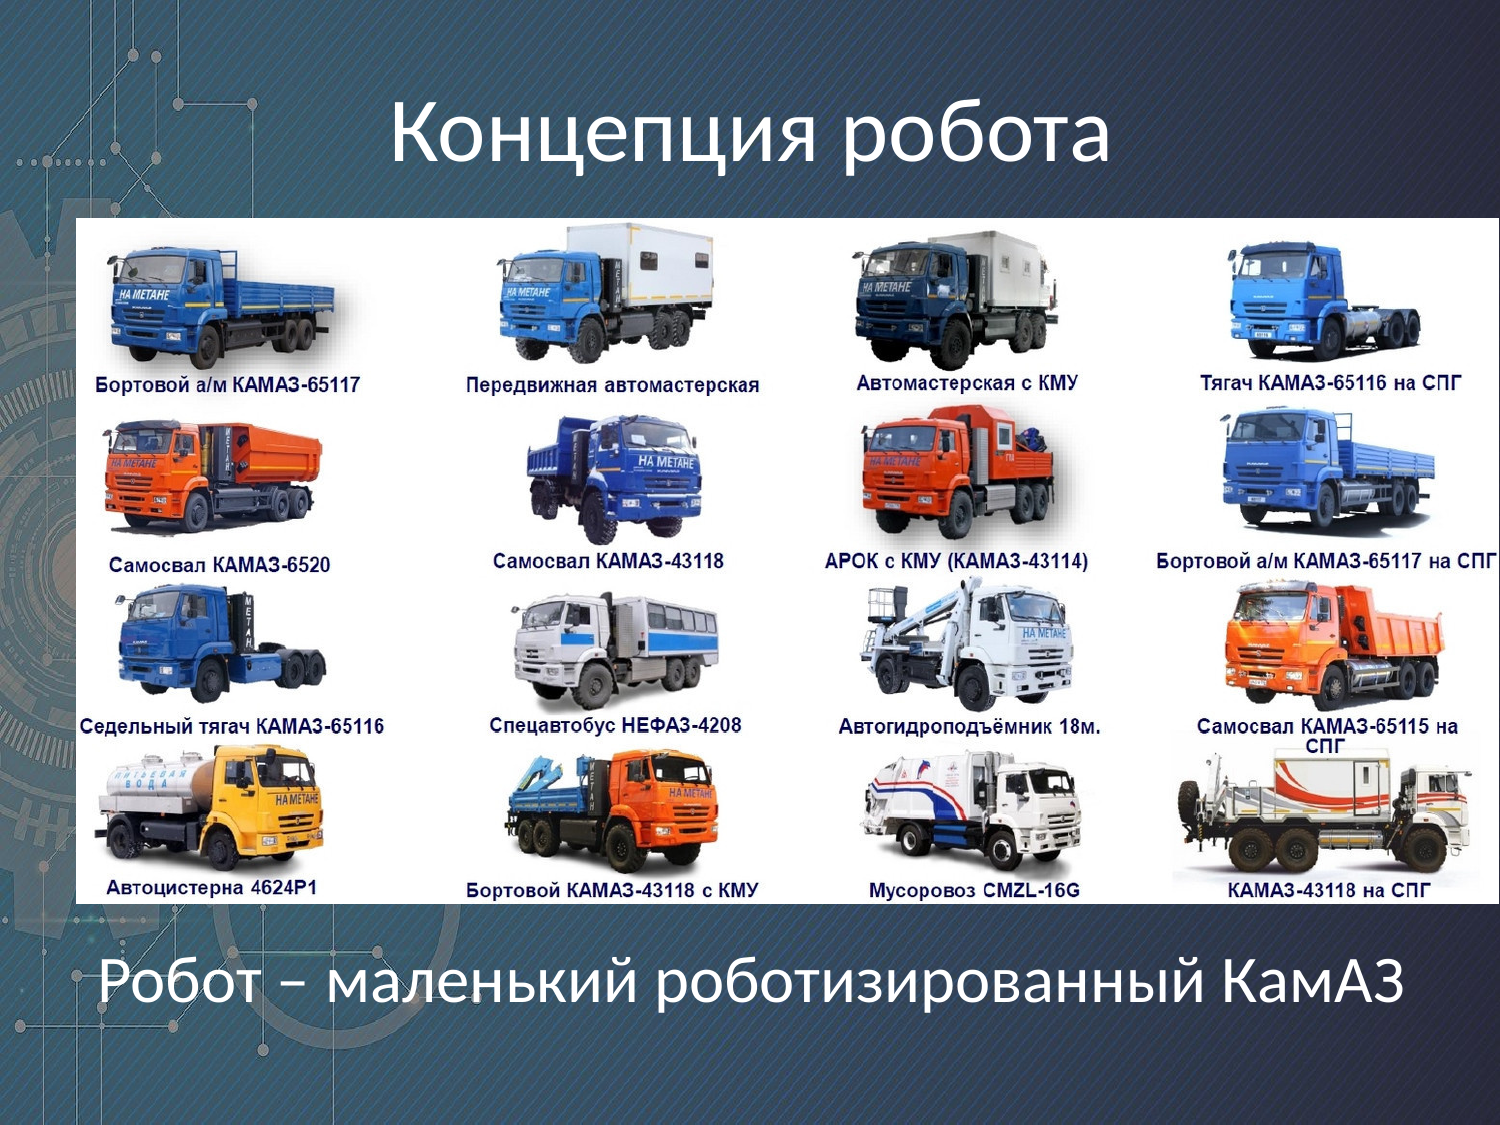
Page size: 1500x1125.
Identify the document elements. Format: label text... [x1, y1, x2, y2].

list Робот – маленький роботизированный КамАЗ [82, 928, 1500, 1125]
picture [0, 0, 1500, 1125]
title Концепция робота [76, 30, 1427, 217]
